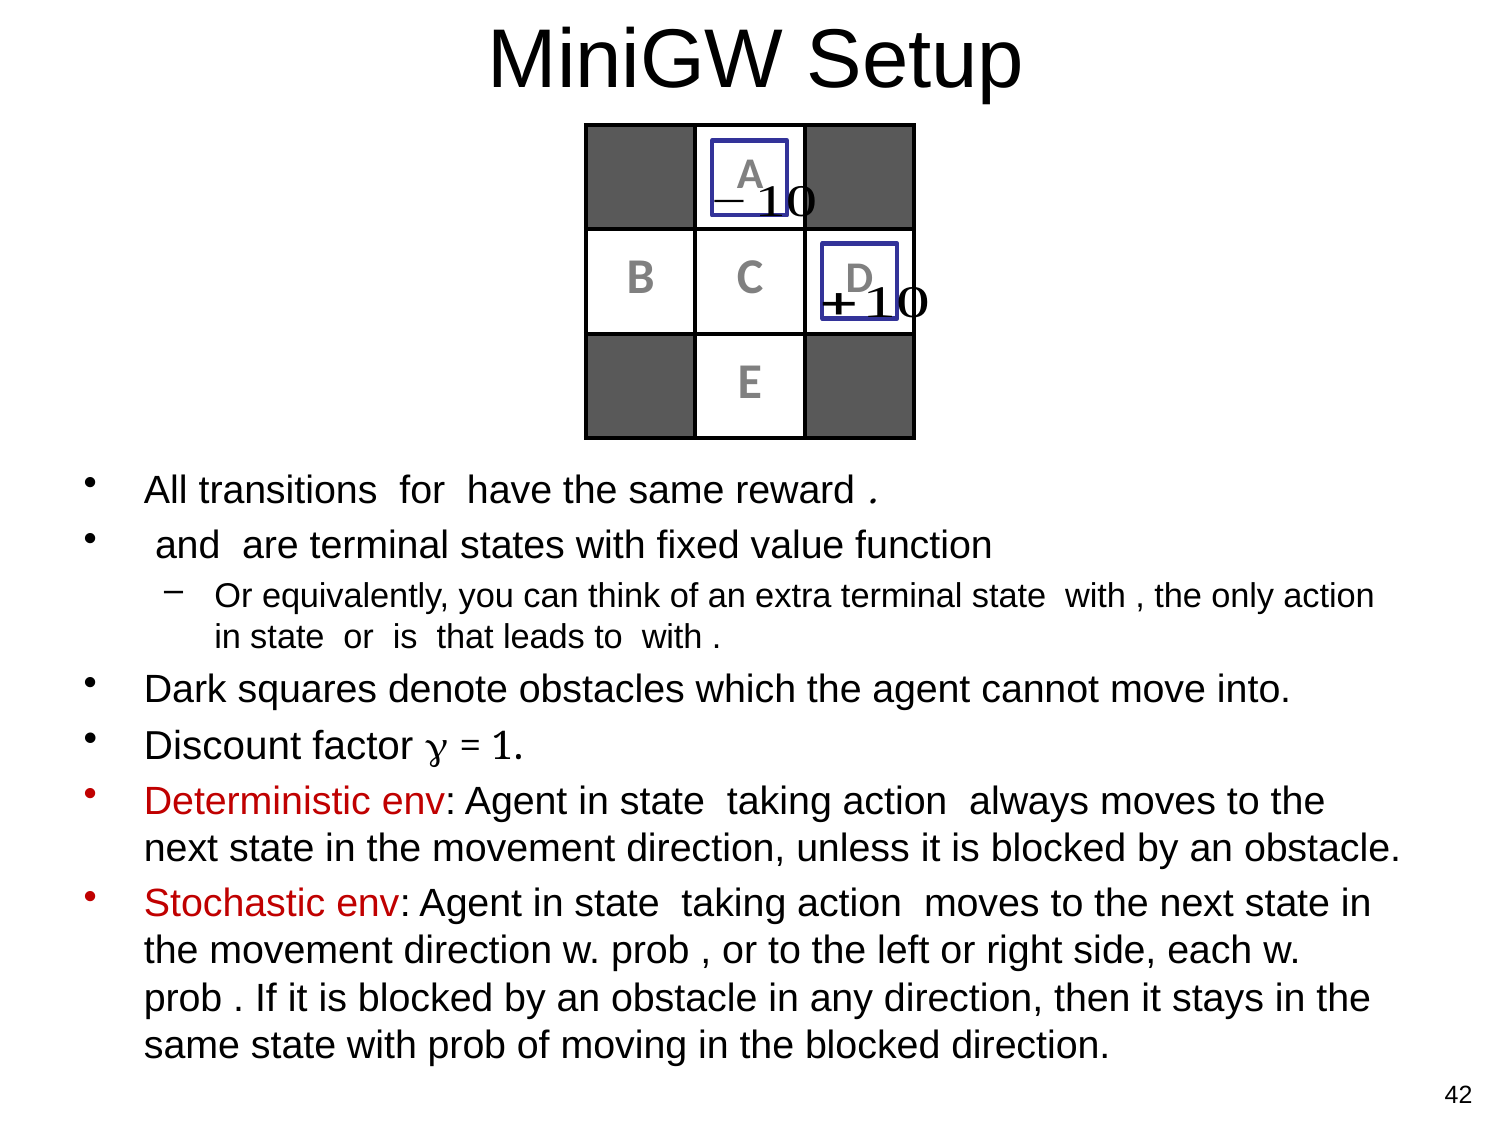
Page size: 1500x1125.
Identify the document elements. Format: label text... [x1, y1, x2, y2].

table_cell [807, 336, 912, 436]
table_cell E [697, 336, 803, 436]
table_cell C [697, 231, 803, 332]
table_header A [697, 127, 803, 227]
text_box [710, 138, 789, 217]
table_cell [588, 336, 693, 436]
table_cell B [588, 231, 693, 332]
text_box [820, 241, 899, 321]
table_cell D [807, 231, 912, 332]
table_header [588, 127, 693, 227]
table_header [807, 127, 912, 227]
title MiniGW Setup [37, 0, 1476, 126]
slide_number 42 [1137, 1070, 1488, 1112]
